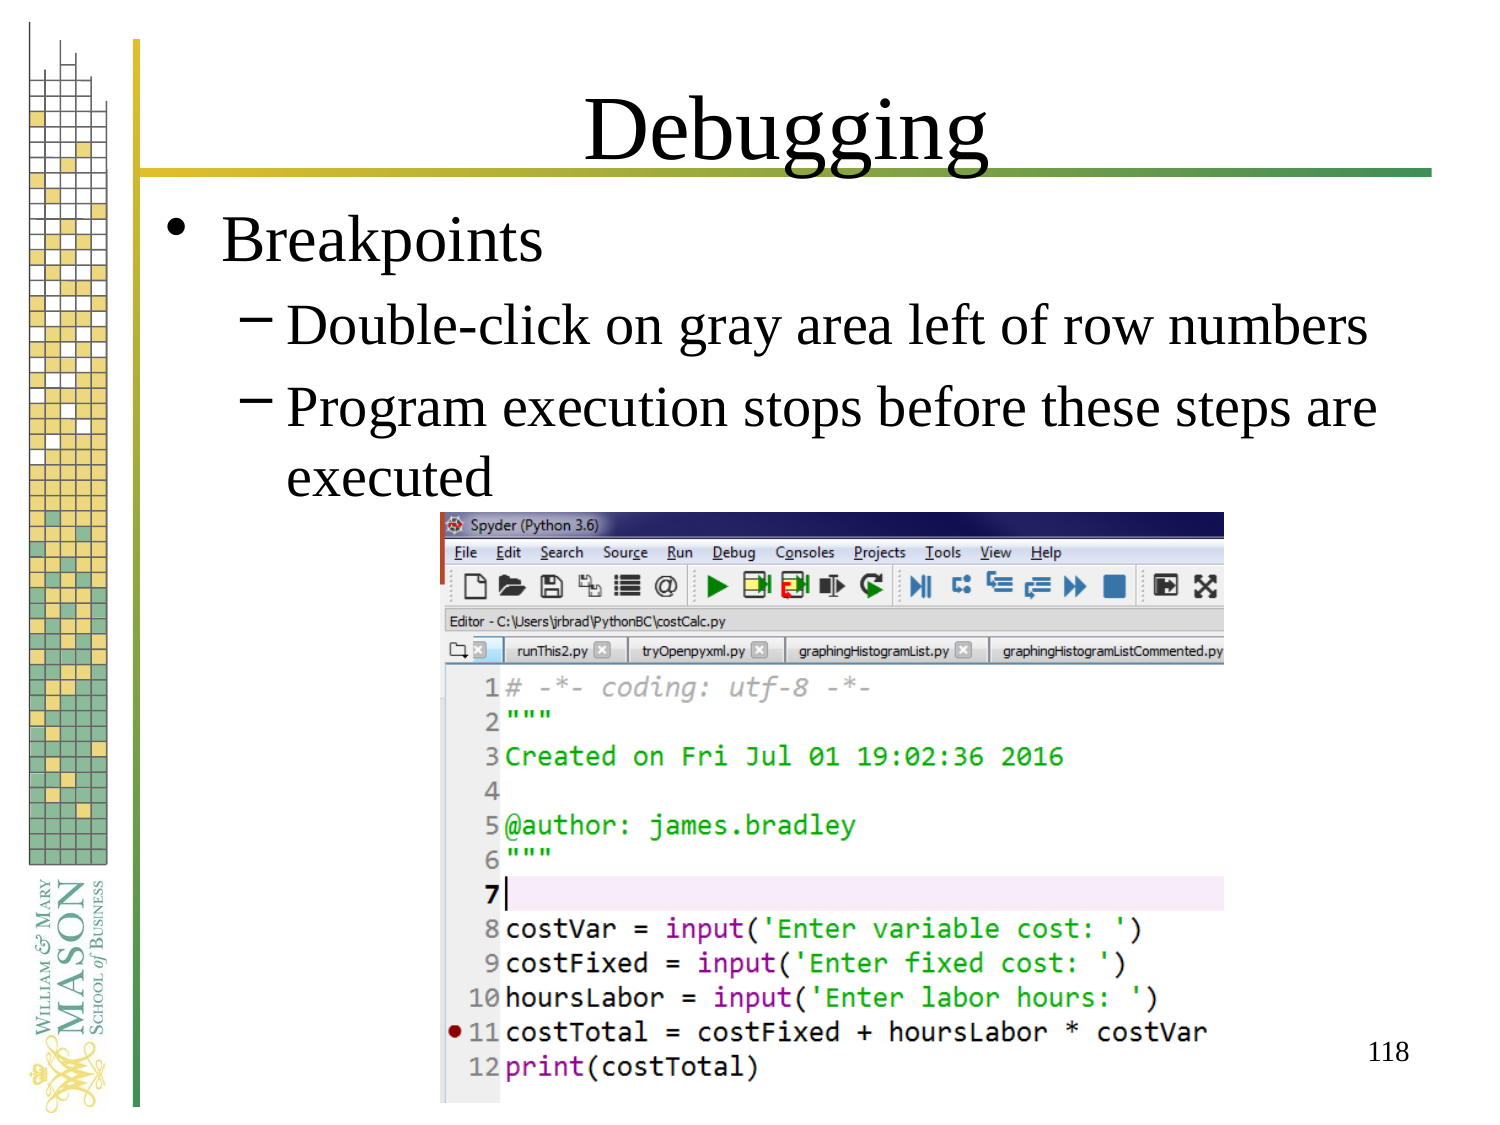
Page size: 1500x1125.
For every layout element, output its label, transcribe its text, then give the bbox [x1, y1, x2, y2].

slide_number 70 [29, 879, 107, 1113]
slide_number 118 [1229, 1024, 1426, 1103]
list Breakpoints Double-click on gray area left of row numbers Program execution stops before these steps are executed [150, 187, 1425, 1005]
title Debugging [150, 45, 1425, 187]
picture [439, 512, 1225, 1103]
